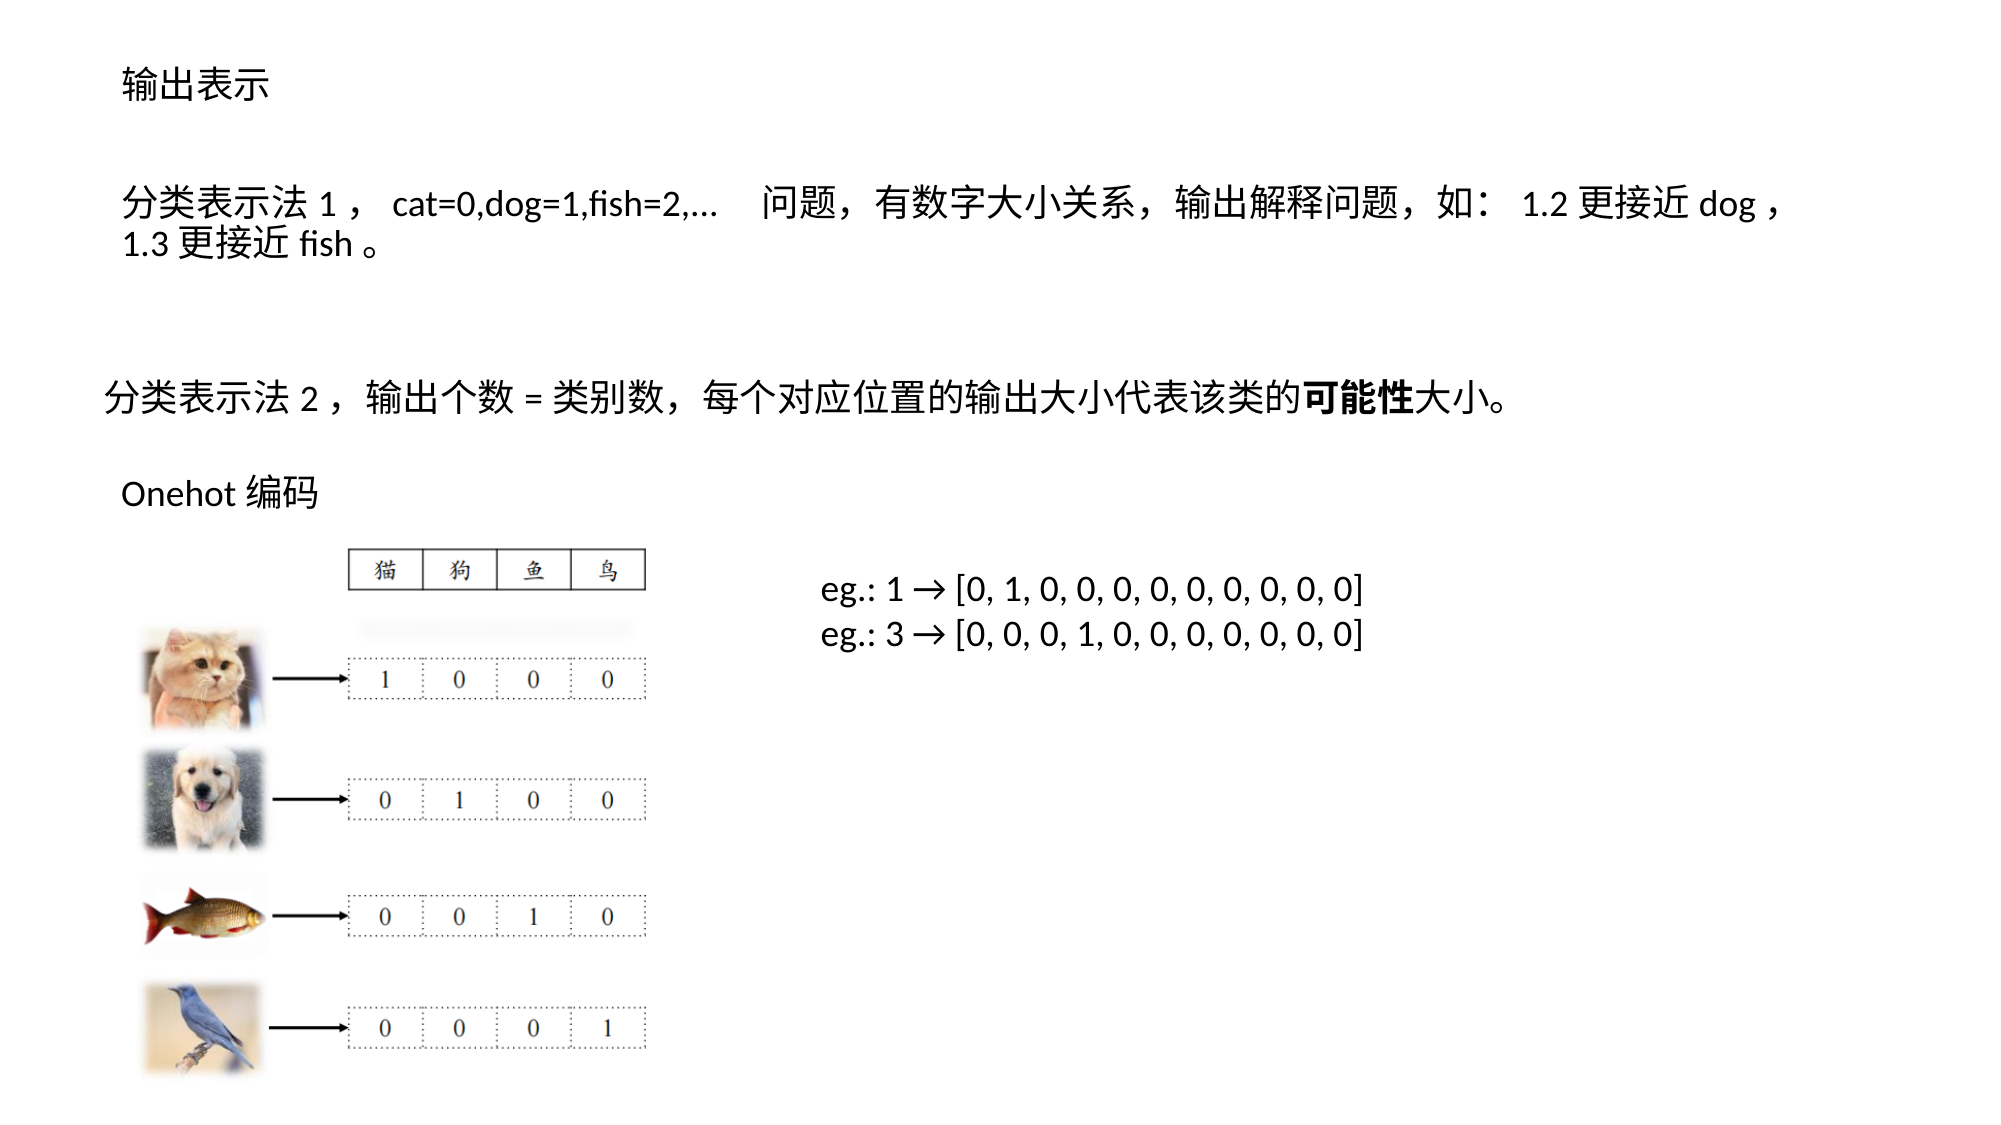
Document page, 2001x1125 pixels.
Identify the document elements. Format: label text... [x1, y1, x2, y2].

list 分类表示法1，cat=0,dog=1,fish=2,... 问题，有数字大小关系，输出解释问题，如：1.2更接近dog，1.3更接近fish。 [106, 176, 1827, 285]
picture [106, 546, 684, 1091]
text_box eg.: 1 → [0, 1, 0, 0, 0, 0, 0, 0, 0, 0, 0] eg.: 3 → [0, 0, 0, 1, 0, 0, 0, 0, 0, 0, 0] [805, 556, 1670, 662]
text_box Onehot编码 [106, 461, 419, 522]
text_box 分类表示法2，输出个数=类别数，每个对应位置的输出大小代表该类的可能性大小。 [88, 366, 1542, 427]
text_box 输出表示 [106, 53, 476, 113]
